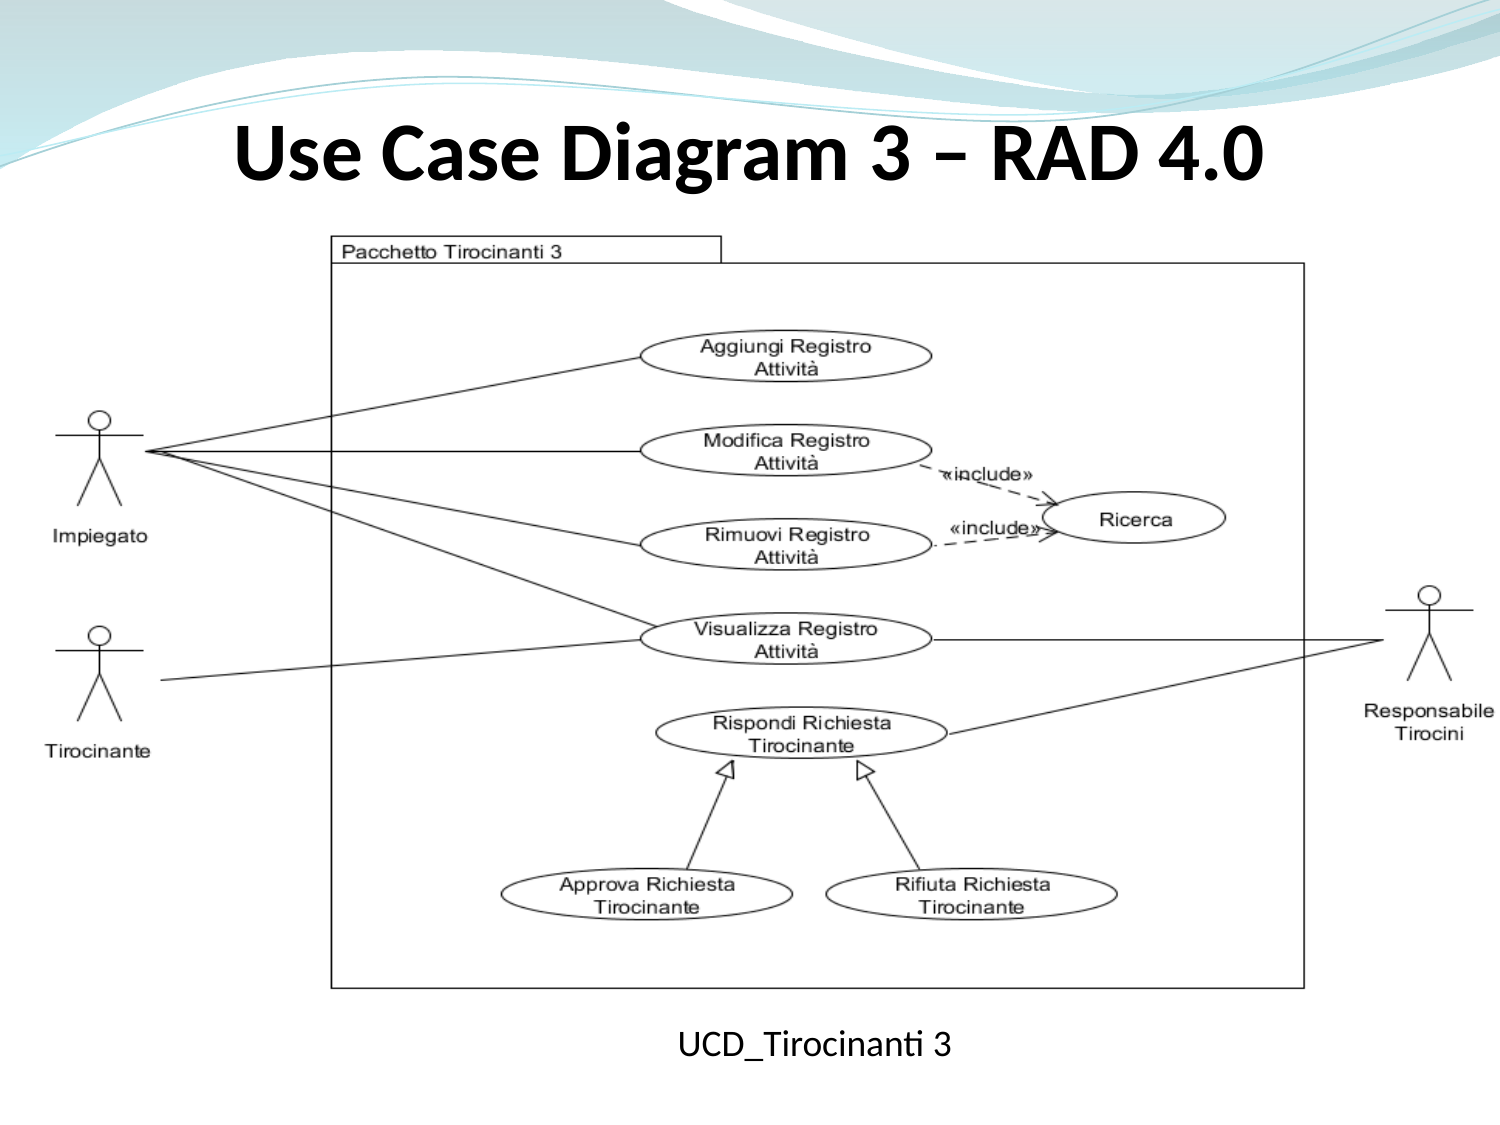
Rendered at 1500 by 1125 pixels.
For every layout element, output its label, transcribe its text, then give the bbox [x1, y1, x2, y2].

text_box Use Case Diagram 3 – RAD 4.0 [0, 90, 1500, 205]
picture [0, 229, 1500, 1012]
text_box UCD_Tirocinanti 3 [324, 1024, 1306, 1117]
